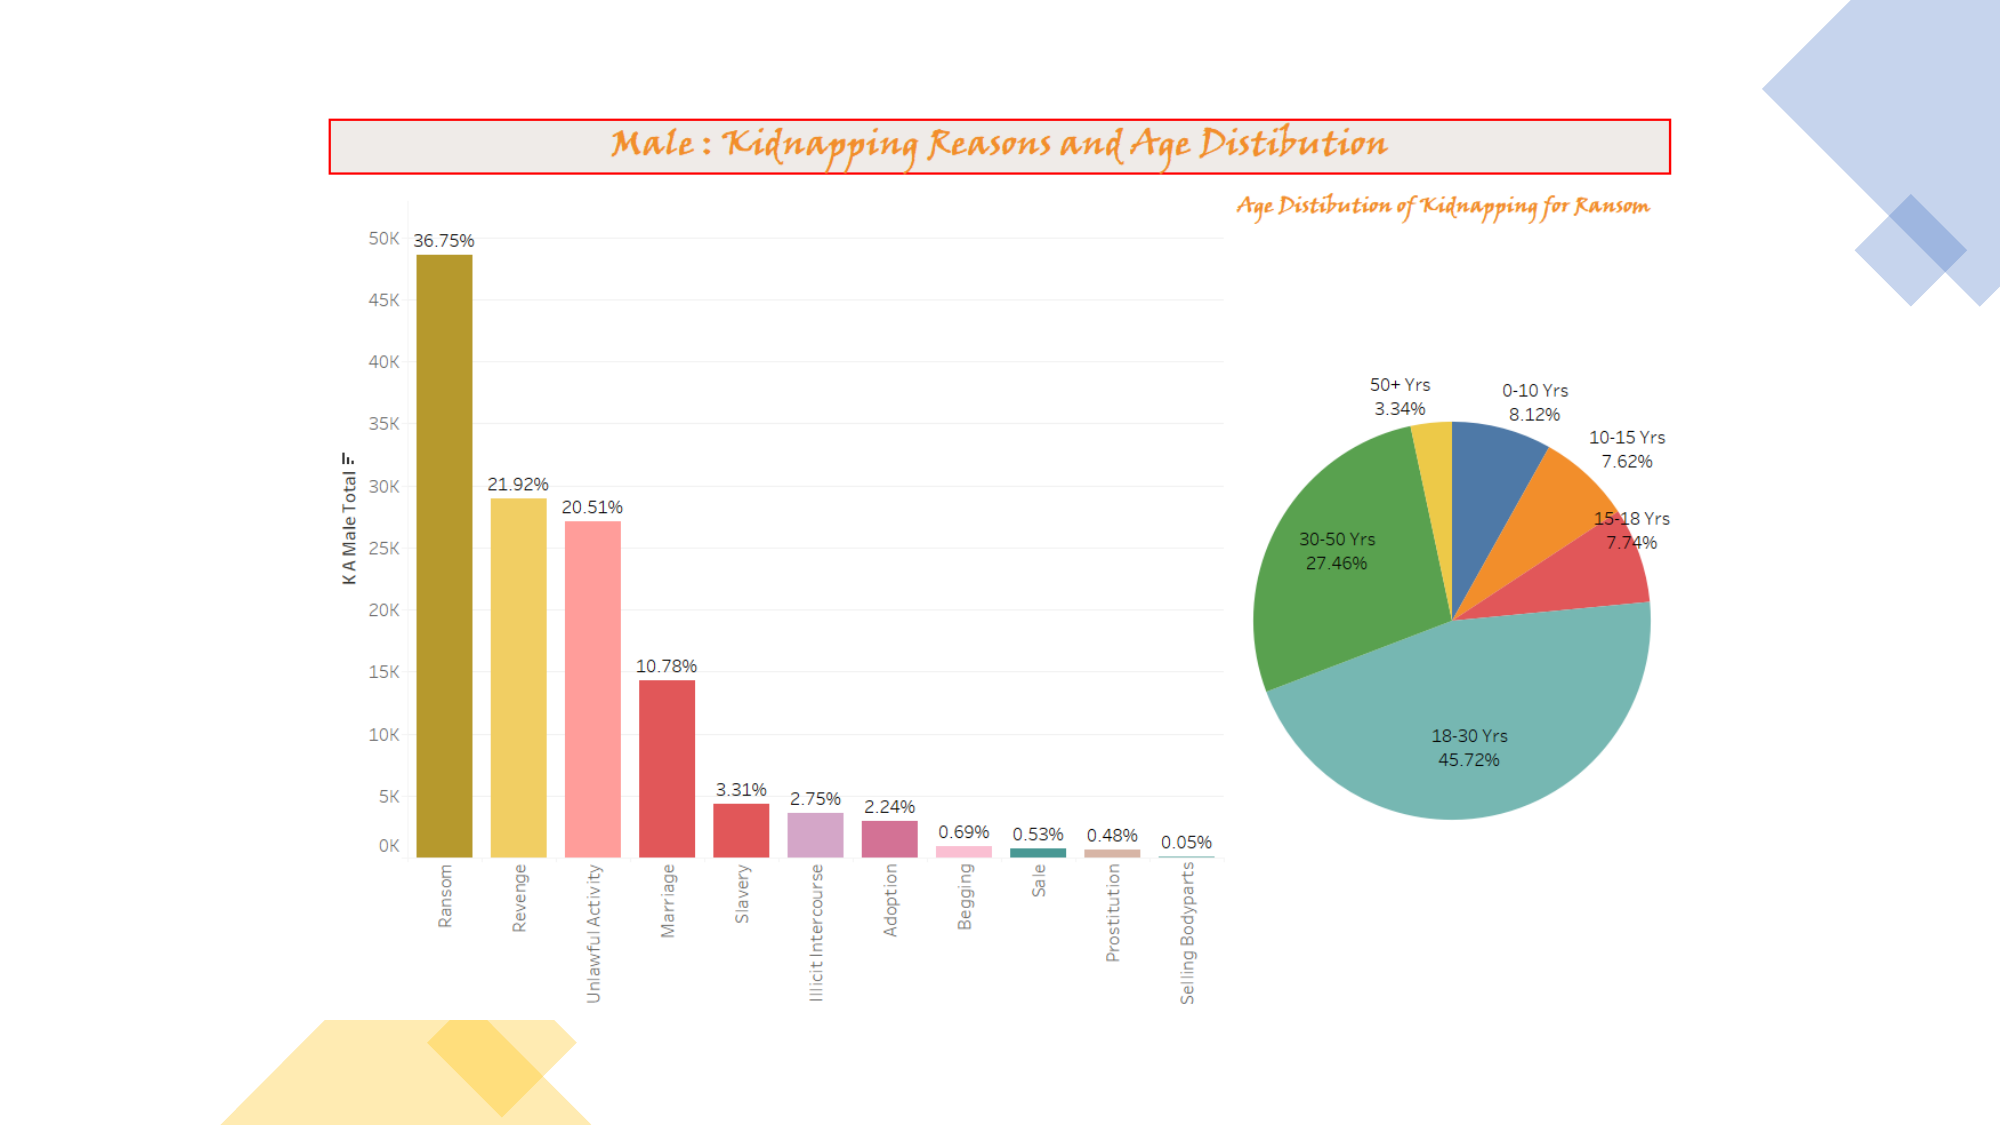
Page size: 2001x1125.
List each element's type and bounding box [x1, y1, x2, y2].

picture [315, 105, 1685, 1020]
text_box [0, 0, 2000, 1125]
text_box [218, 1020, 593, 1125]
text_box [490, 1020, 579, 1076]
text_box [1798, 0, 2000, 291]
